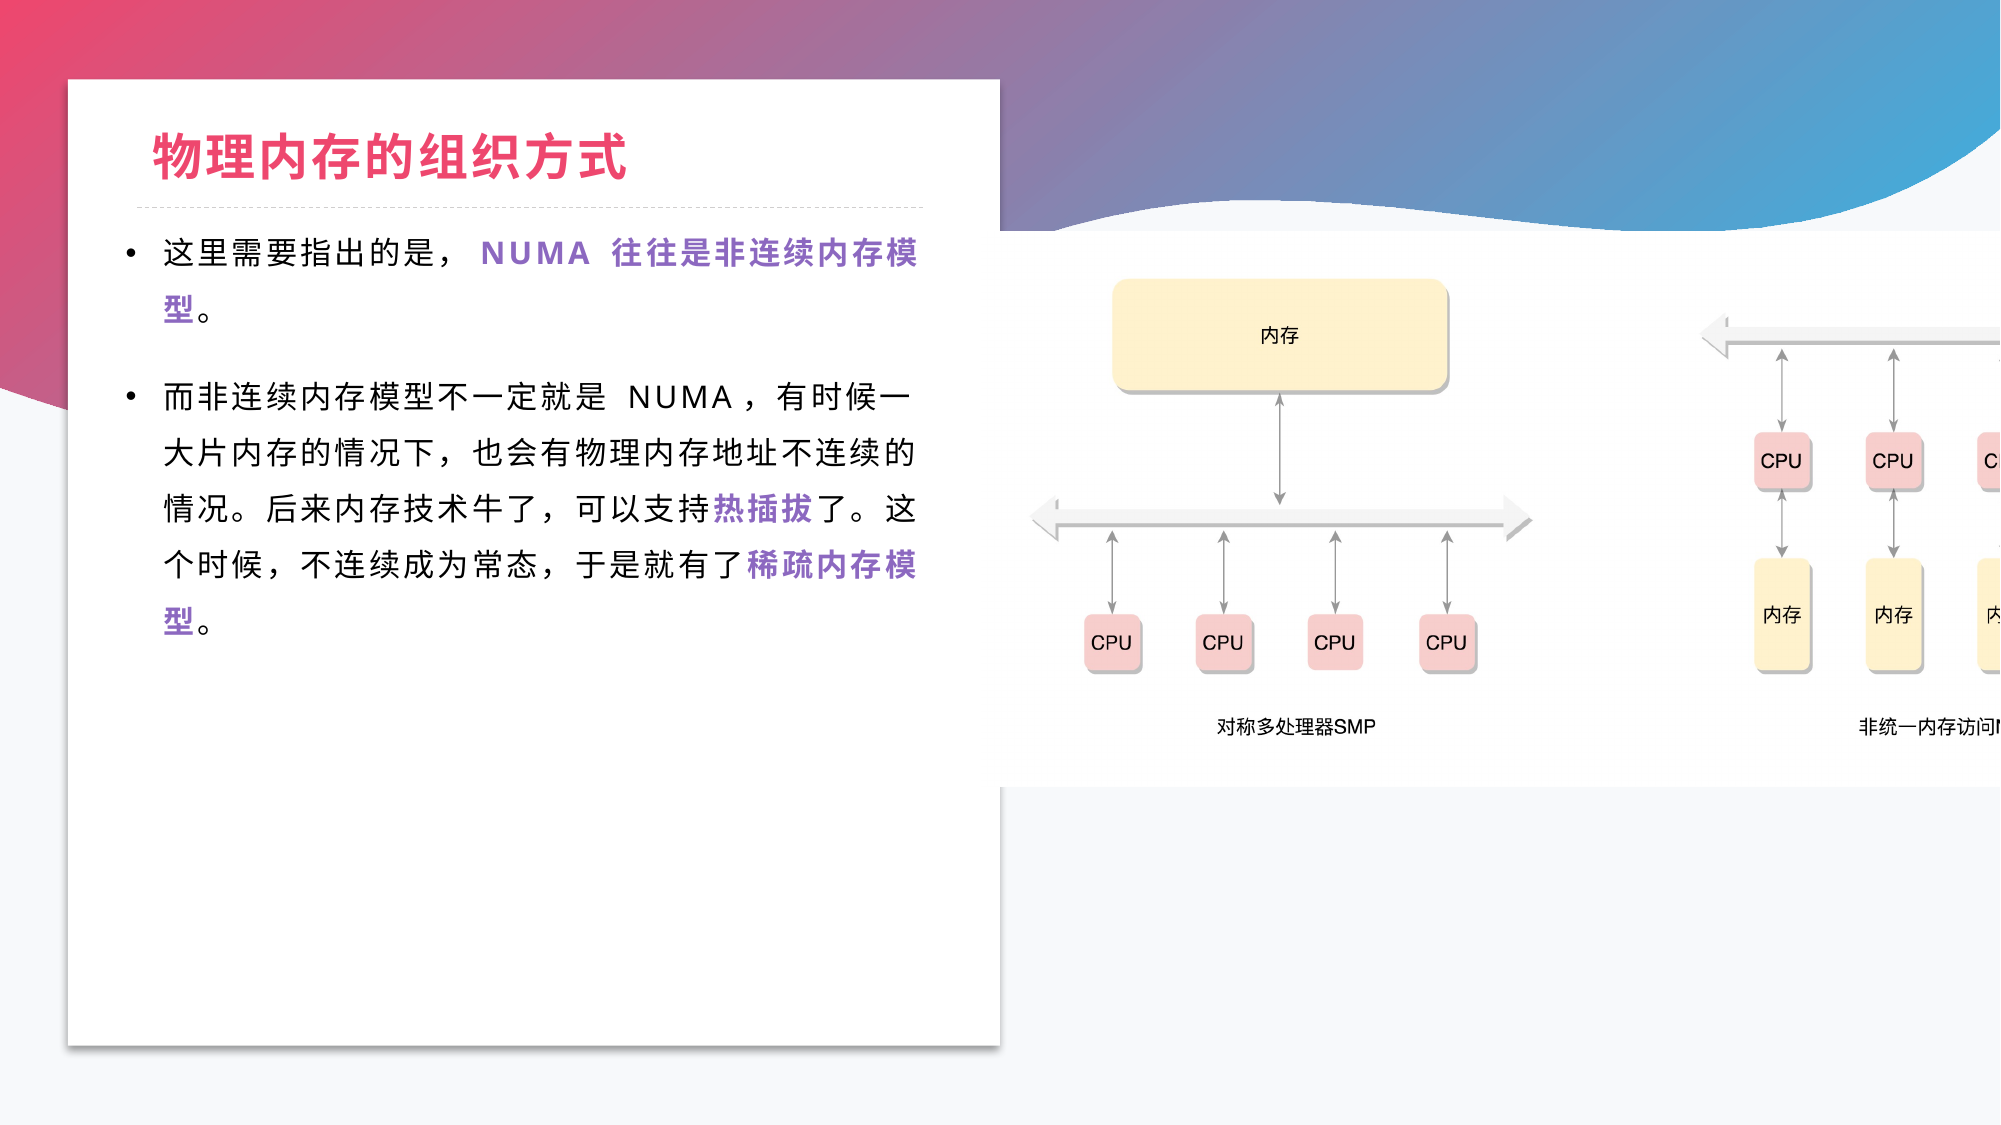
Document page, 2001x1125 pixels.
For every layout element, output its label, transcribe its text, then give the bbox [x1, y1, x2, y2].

list 这里需要指出的是，NUMA 往往是非连续内存模型。 而非连续内存模型不一定就是 NUMA，有时候一大片内存的情况下，也会有物理内存地址不连续的情况。后来内存技术牛了，可以支持热插拔了。这个时候，不连续成为常态，于是就有了稀疏内存模型。 [110, 207, 951, 1014]
title 物理内存的组织方式 [137, 111, 924, 208]
picture [981, 231, 2000, 787]
